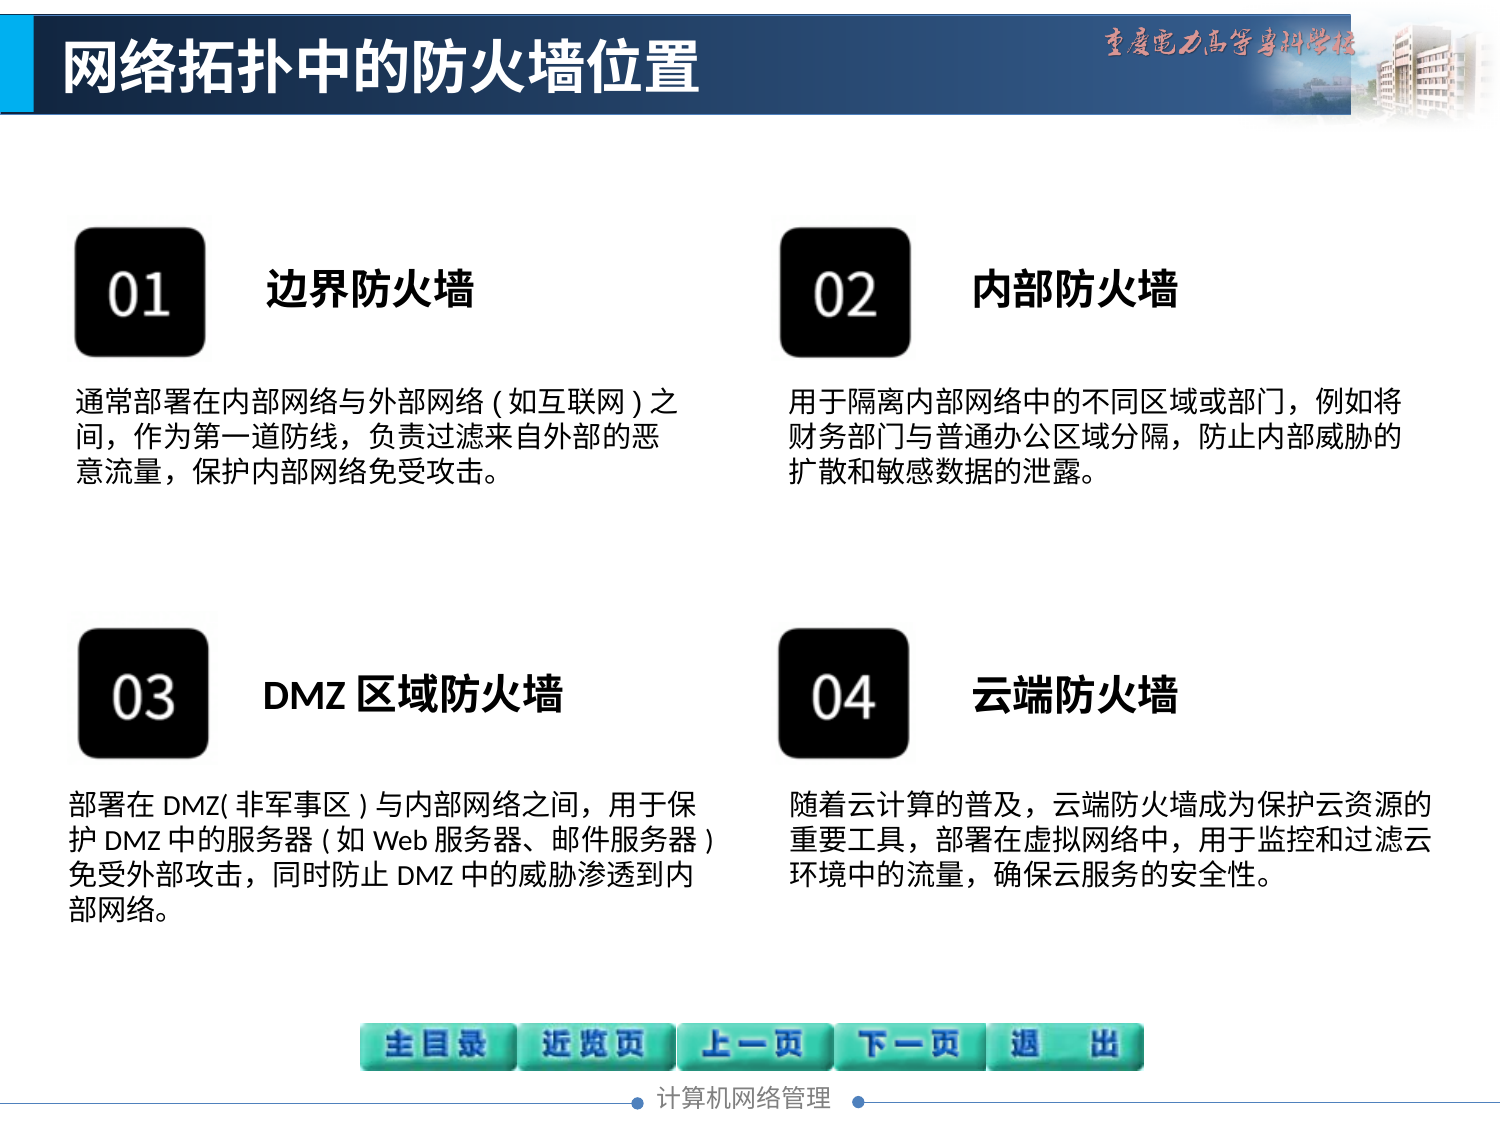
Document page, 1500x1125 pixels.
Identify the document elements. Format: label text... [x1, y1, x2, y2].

text_box DMZ区域防火墙 [248, 660, 580, 726]
picture [677, 1023, 1144, 1071]
picture [771, 215, 916, 361]
picture [1084, 15, 1374, 86]
picture [360, 1023, 676, 1071]
text_box 用于隔离内部网络中的不同区域或部门，例如将 财务部门与普通办公区域分隔，防止内部威胁的 扩散和敏感数据的泄露。 [774, 376, 1419, 496]
picture [771, 622, 916, 765]
text_box 网络拓扑中的防火墙位置 [46, 22, 717, 108]
text_box 部署在DMZ(非军事区)与内部网络之间，用于保 护DMZ中的服务器(如Web服务器、邮件服务器) 免受外部攻击，同时防止DMZ中的威胁渗透到内 部网络。 [53, 779, 729, 934]
text_box 边界防火墙 [251, 254, 491, 320]
text_box 通常部署在内部网络与外部网络(如互联网)之 间，作为第一道防线，负责过滤来自外部的恶 意流量，保护内部网络免受攻击。 [60, 376, 694, 496]
text_box 在IIS中创建FTP站点，设置用户名及密码 (用户名为姓名首字母)，禁止匿名访问。 [1351, 52, 1447, 82]
text_box 随着云计算的普及，云端防火墙成为保护云资源的 重要工具，部署在虚拟网络中，用于监控和过滤云 环境中的流量，确保云服务的安全性。 [774, 779, 1448, 899]
picture [67, 611, 218, 765]
text_box 内部防火墙 [956, 254, 1195, 320]
text_box 防火墙的工作原理 [1351, 56, 1441, 78]
text_box 云端防火墙 [956, 661, 1195, 727]
picture [67, 215, 212, 363]
text_box 在多防火墙环境中，根据业务需 求和安全等级对网络流量进行分 段和隔离，可以减少防火墙之间 的负载压力，同时提高整体安全 性和性能。 [1351, 49, 1451, 85]
